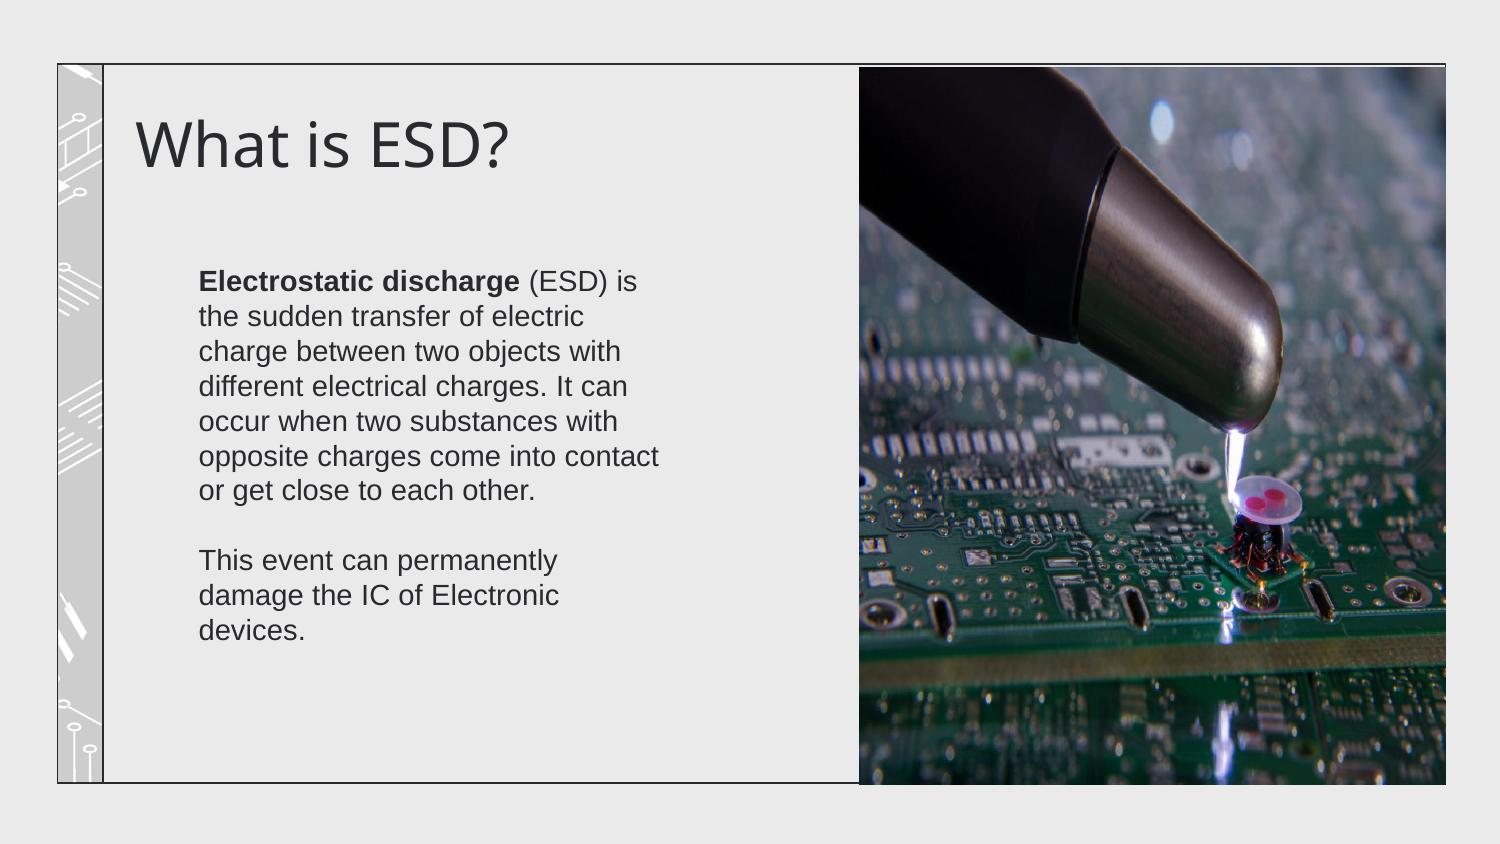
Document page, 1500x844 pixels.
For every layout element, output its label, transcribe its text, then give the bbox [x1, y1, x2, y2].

picture [859, 67, 1446, 785]
title What is ESD? [120, 89, 854, 184]
subtitle Electrostatic discharge (ESD) is the sudden transfer of electric charge between two objects with different electrical charges. It can occur when two substances with opposite charges come into contact or get close to each other. This event can permanently damage the IC of Electronic devices. [183, 246, 681, 657]
